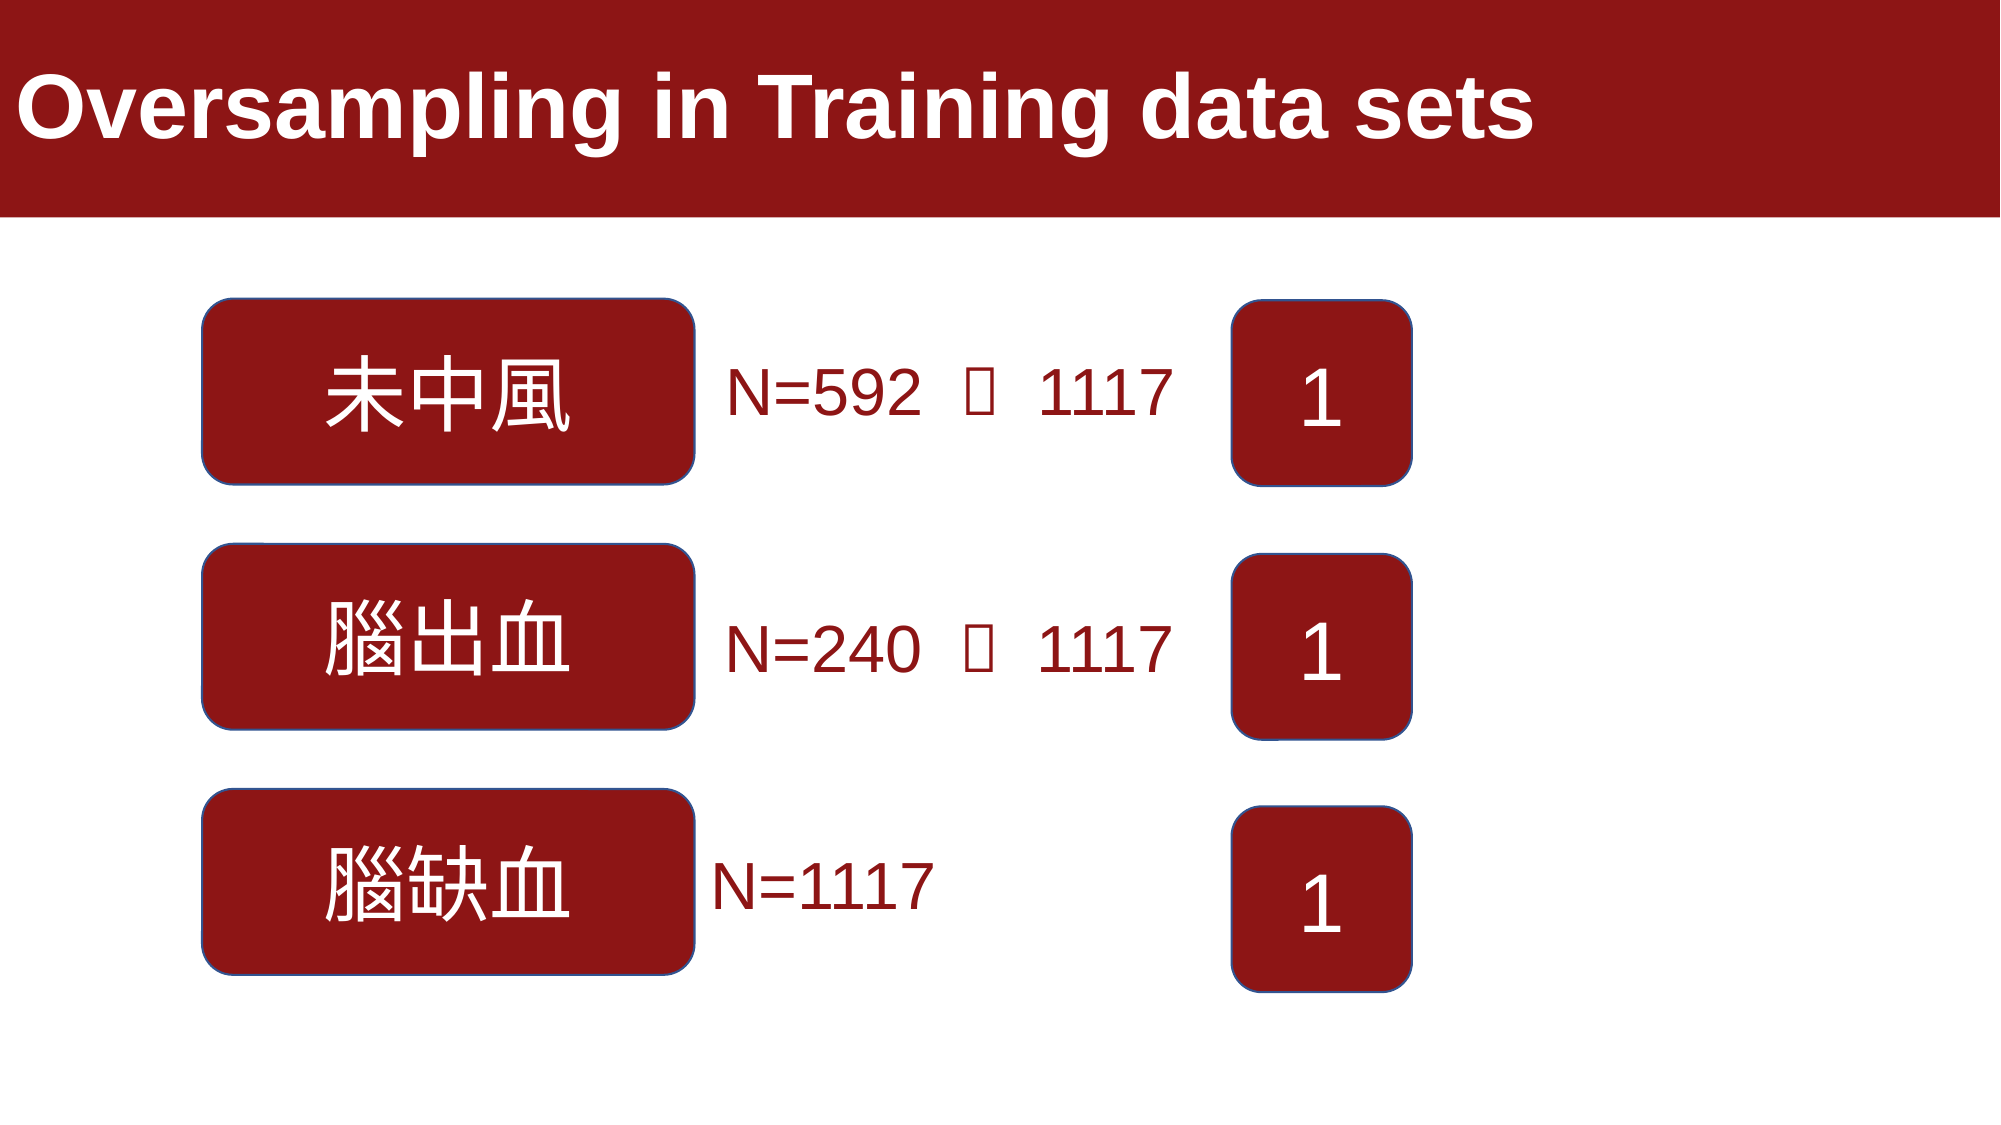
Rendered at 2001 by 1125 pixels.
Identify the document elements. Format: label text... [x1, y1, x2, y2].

text_box 未中風 [200, 297, 696, 486]
text_box 腦缺血 [200, 787, 696, 976]
text_box 1 [1230, 552, 1413, 741]
title Oversampling in Training data sets [0, 0, 2000, 218]
text_box N=592  1117 [710, 341, 1192, 437]
text_box 1 [1230, 299, 1413, 488]
text_box 腦出血 [200, 542, 696, 731]
text_box N=240  1117 [709, 598, 1191, 694]
text_box N=1117 [695, 835, 952, 931]
text_box 1 [1230, 805, 1413, 994]
